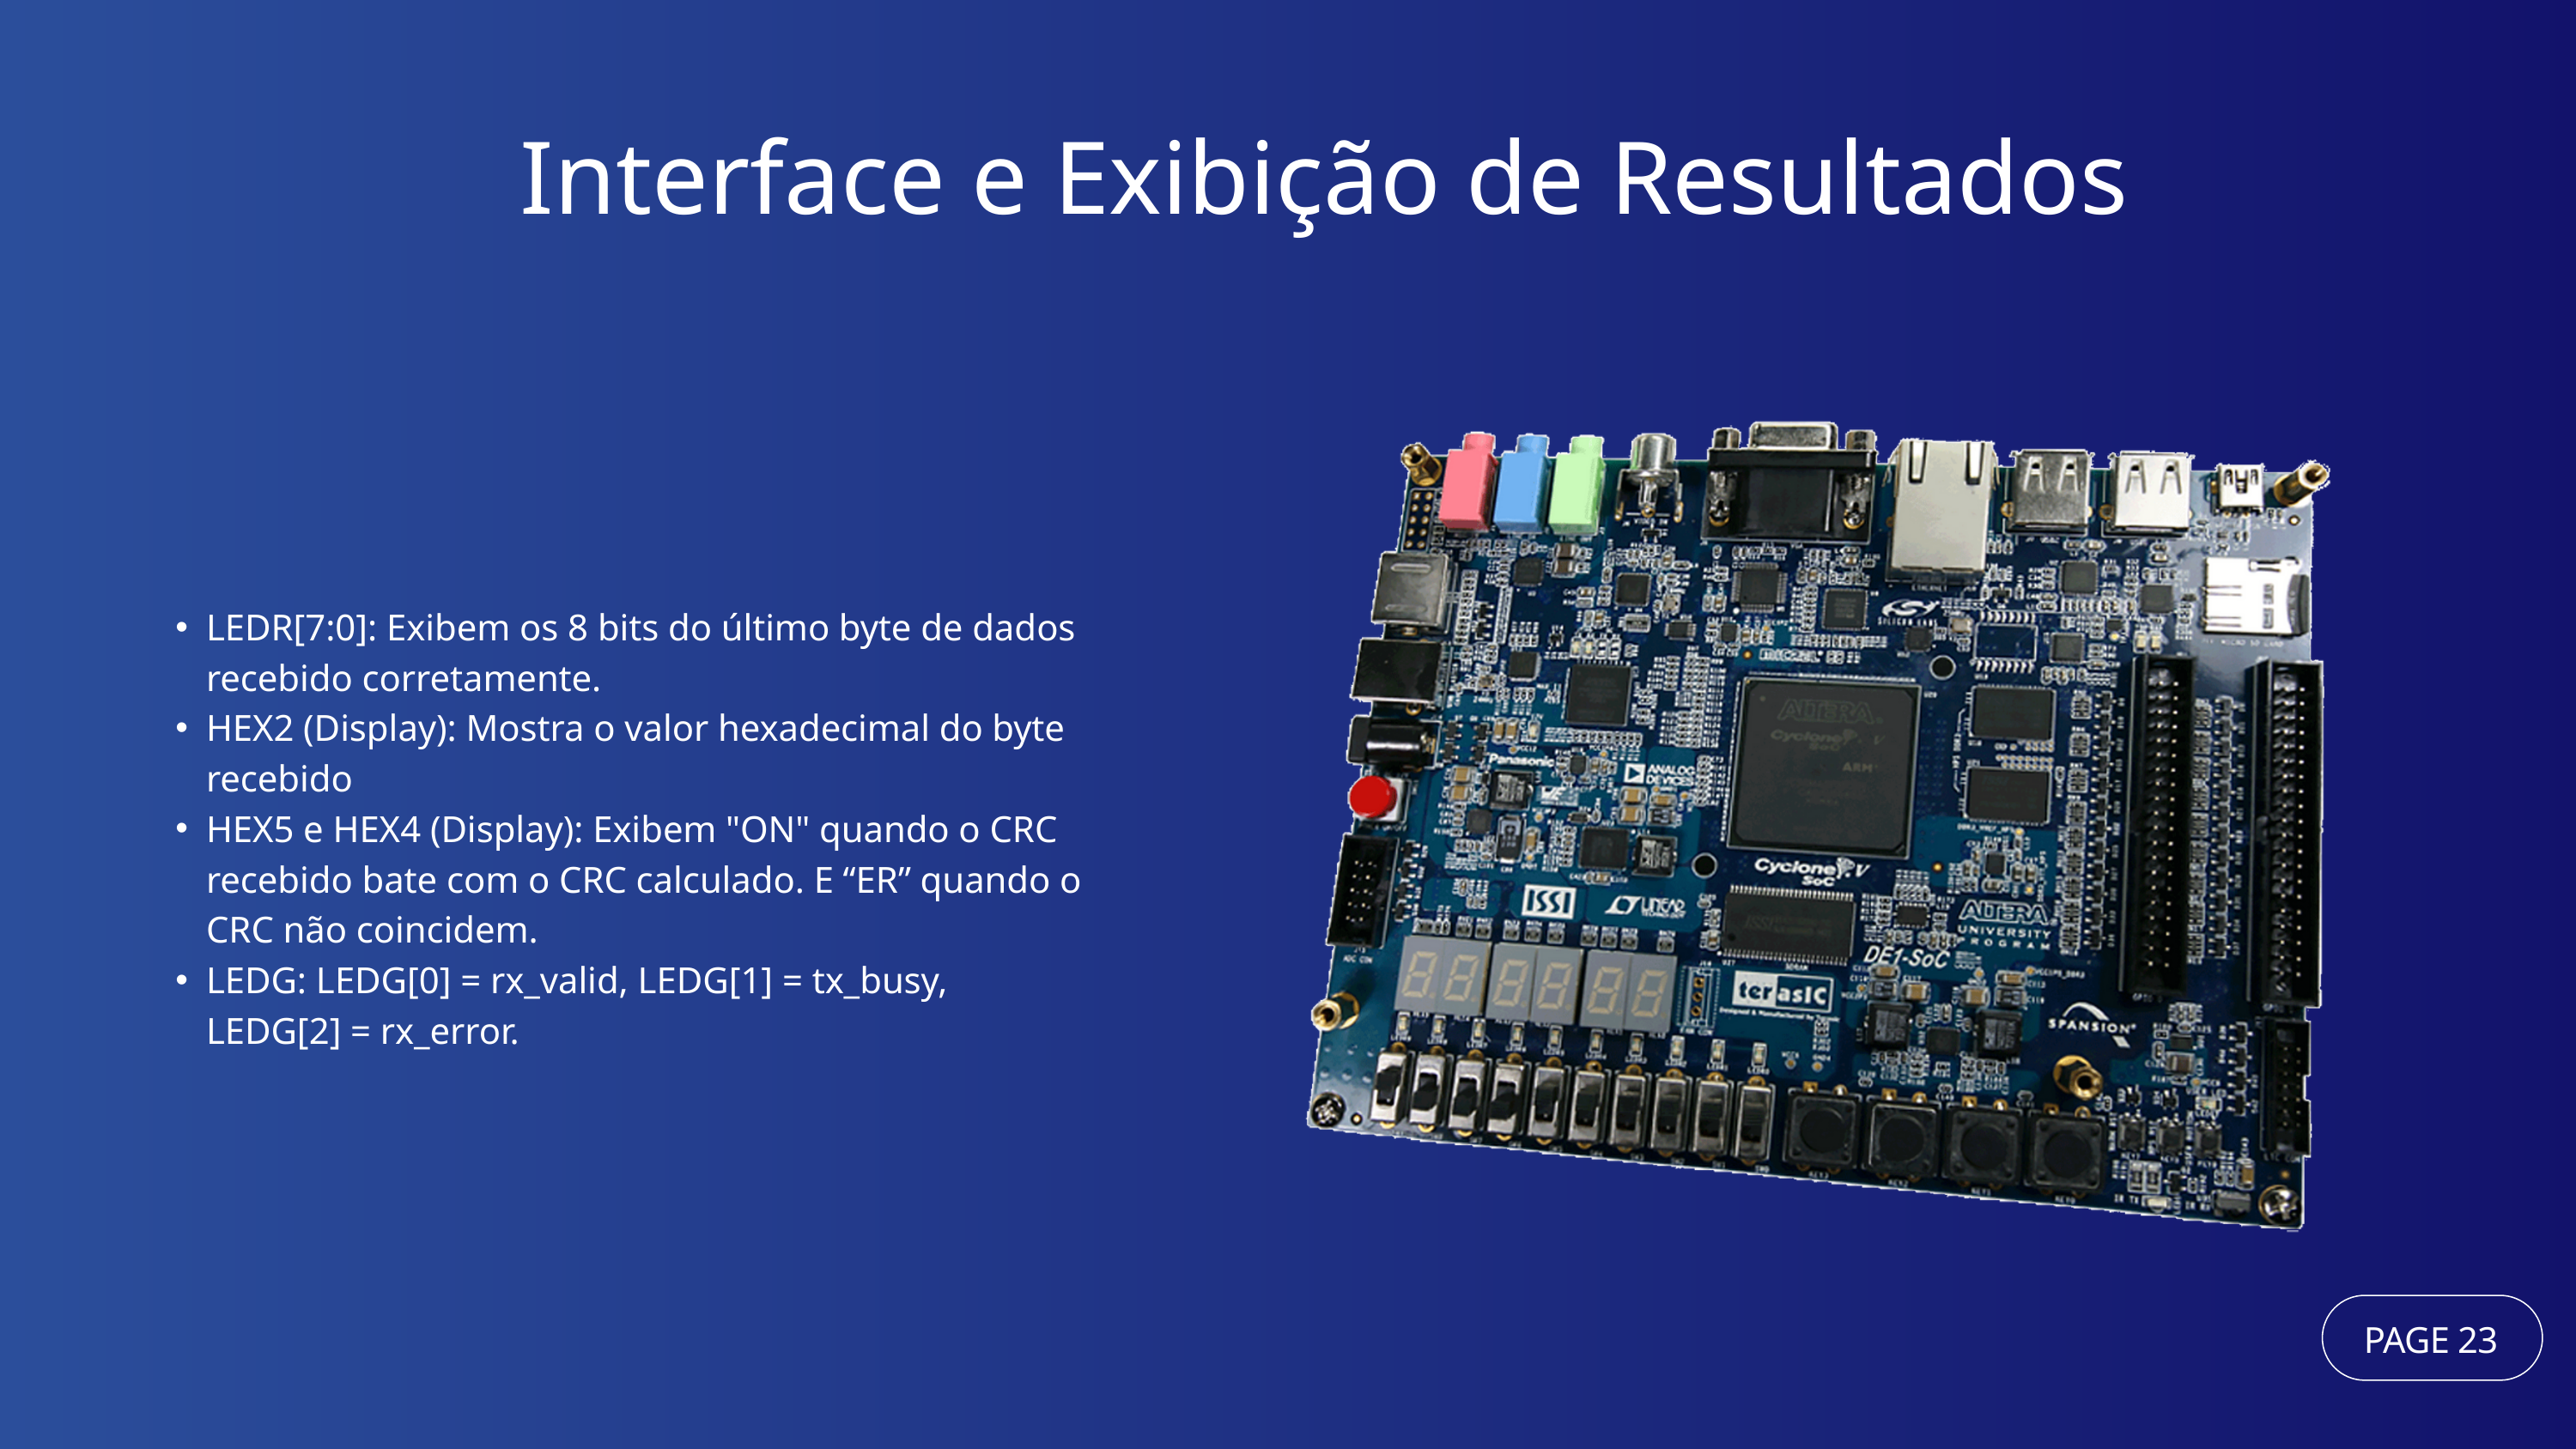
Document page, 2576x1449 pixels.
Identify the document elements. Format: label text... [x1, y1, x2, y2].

text_box Interface e Exibição de Resultados [504, 136, 2145, 235]
text_box [1022, 378, 2576, 1274]
text_box LEDR[7:0]: Exibem os 8 bits do último byte de dados recebido corretamente. HEX2 (Display): Mostra o valor hexadecimal do byte recebido HEX5 e HEX4 (Display): Exibem "ON" quando o CRC recebido bate com o CRC calculado. E “ER” quando o CRC não coincidem. LEDG: LEDG[0] = rx_valid, LEDG[1] = tx_busy, LEDG[2] = rx_error. [144, 597, 1090, 1052]
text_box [2322, 1294, 2543, 1381]
